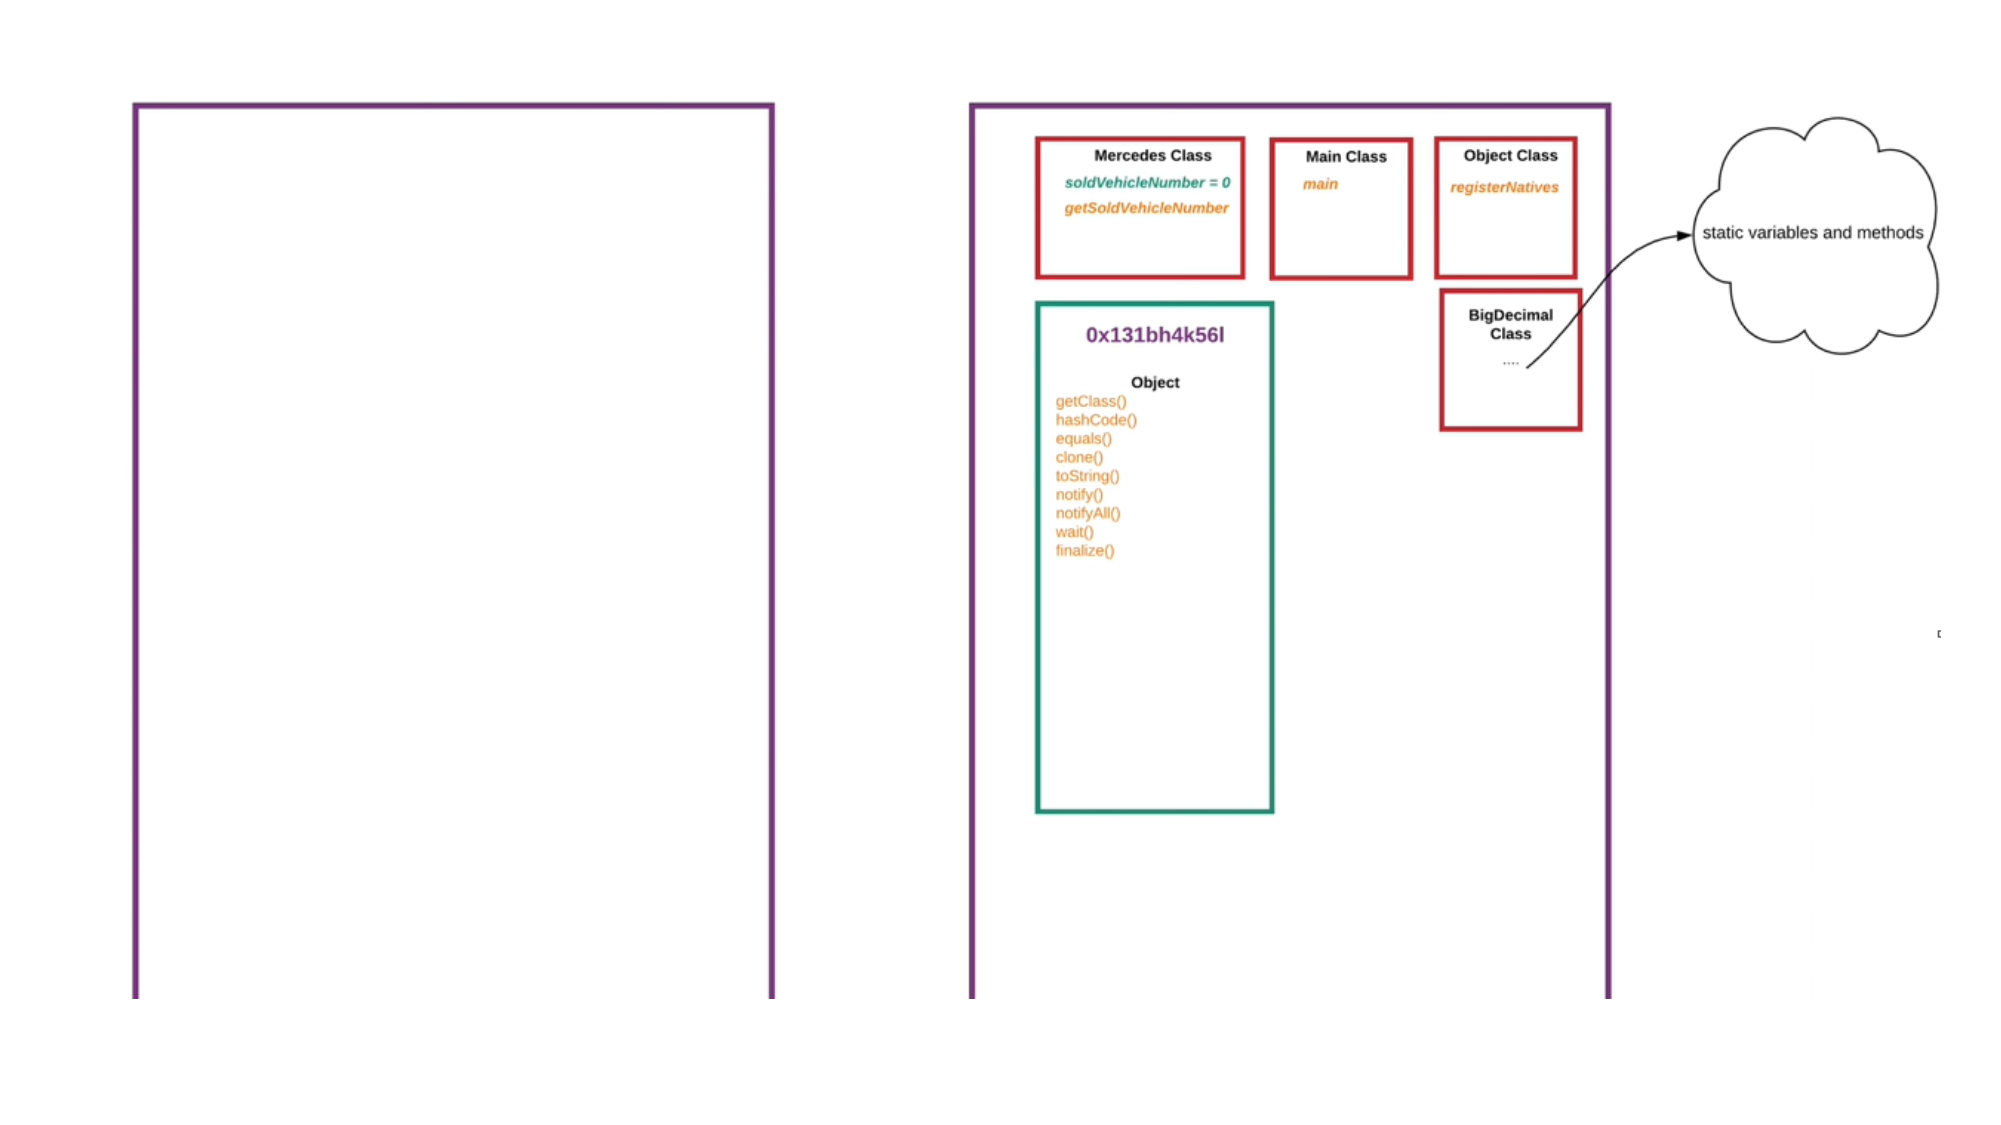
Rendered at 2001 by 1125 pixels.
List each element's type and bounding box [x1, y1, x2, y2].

picture [33, 74, 1941, 999]
